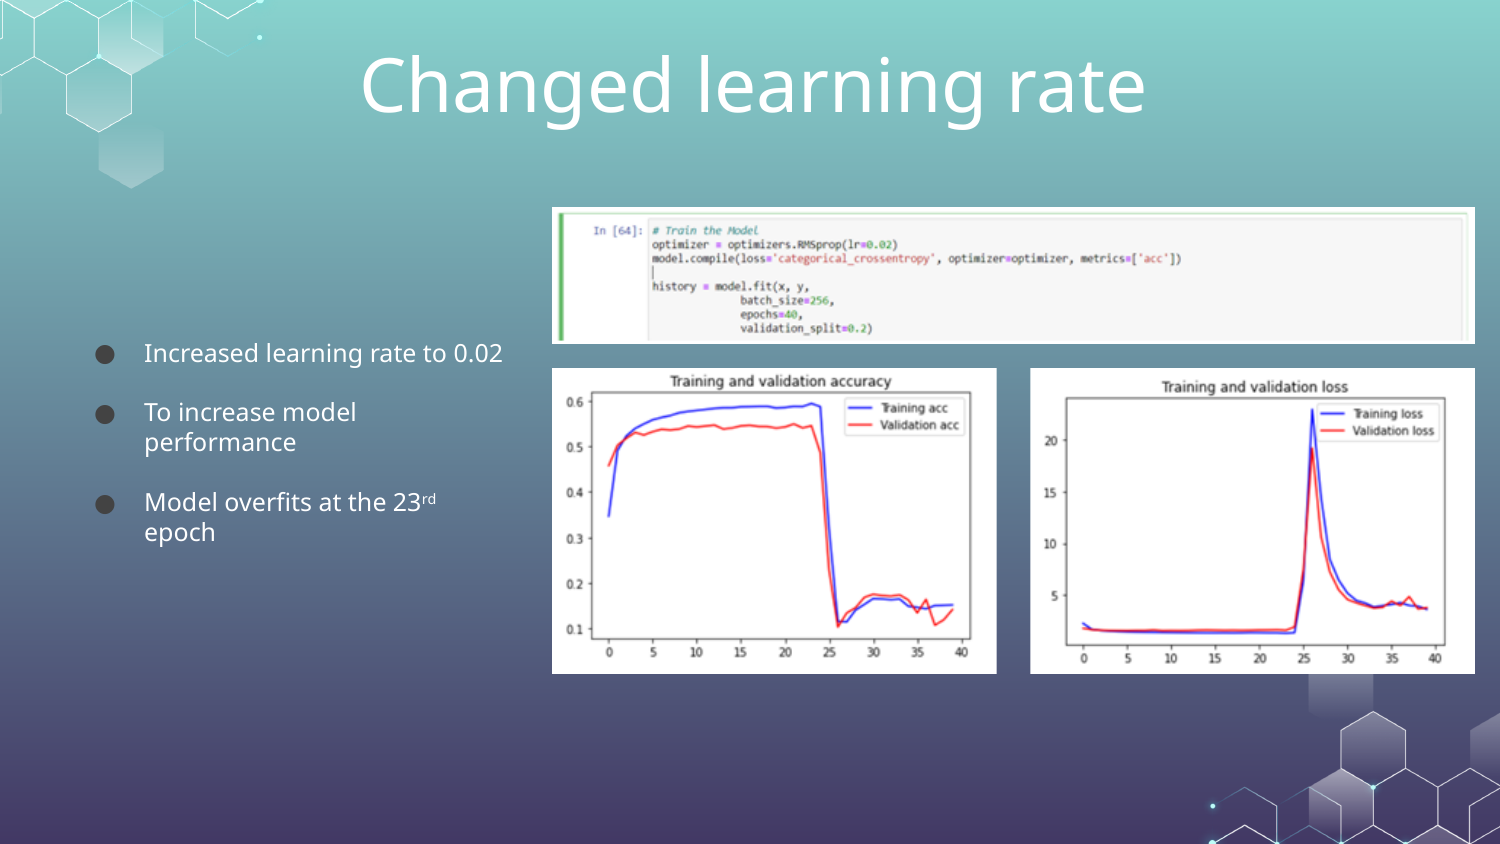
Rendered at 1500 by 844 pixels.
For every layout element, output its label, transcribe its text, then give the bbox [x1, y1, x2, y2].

title Changed learning rate [82, 72, 1426, 183]
picture [0, 0, 283, 189]
subtitle Increased learning rate to 0.02 To increase model performance Model overfits at the 23rd epoch [54, 175, 528, 708]
picture [551, 368, 997, 674]
picture [551, 207, 1476, 344]
picture [1030, 368, 1500, 844]
